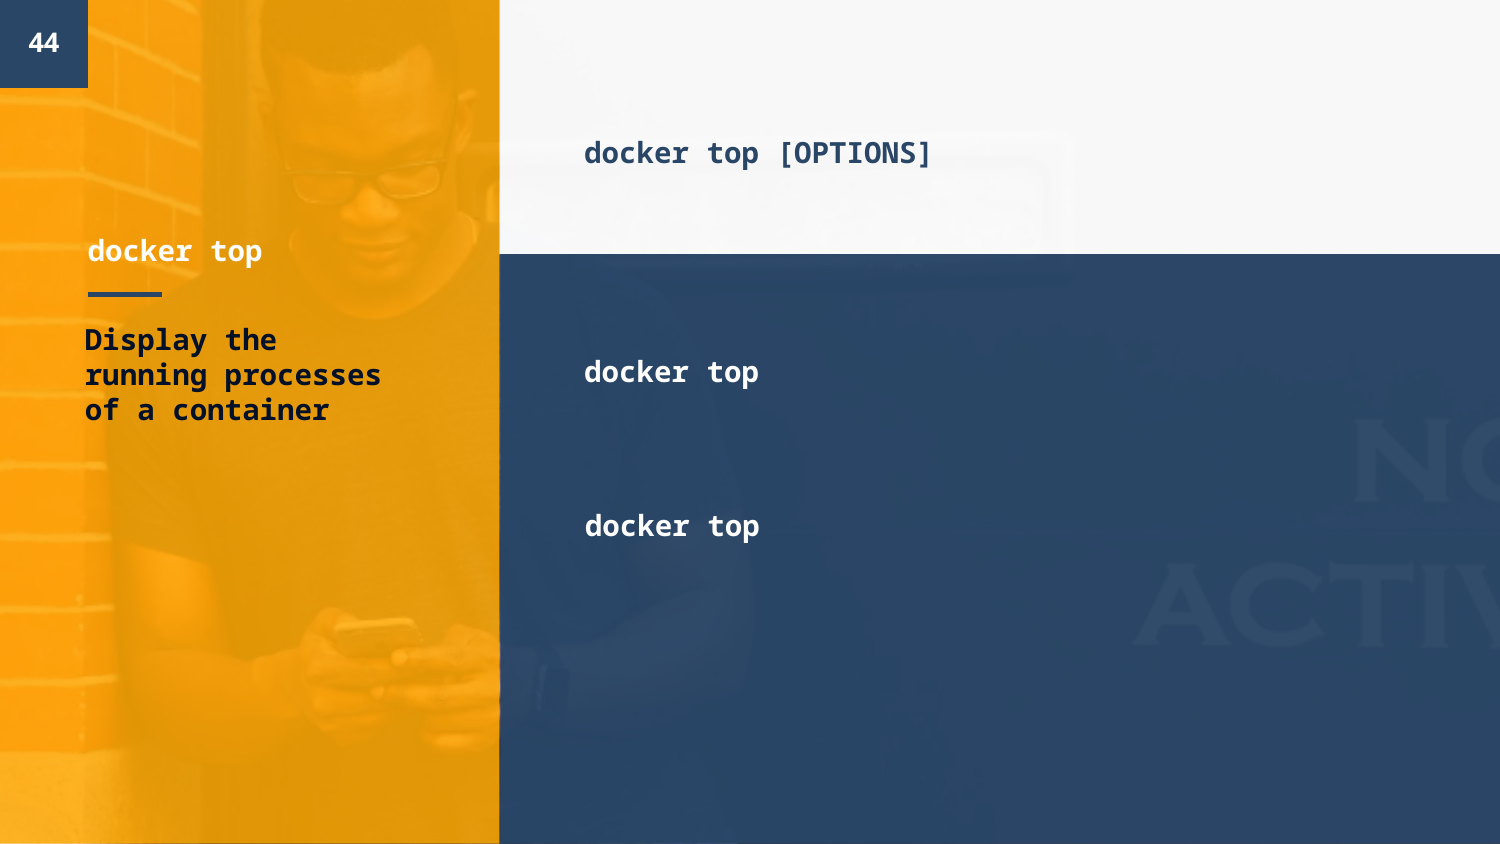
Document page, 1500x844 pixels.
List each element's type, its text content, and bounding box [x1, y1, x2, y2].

slide_number 44 [0, 0, 89, 88]
list docker top [OPTIONS] [550, 73, 1455, 185]
title docker top [72, 171, 425, 283]
list docker top [550, 294, 1455, 403]
list docker top [551, 449, 1456, 558]
list Display the running processes of a container [50, 306, 425, 728]
